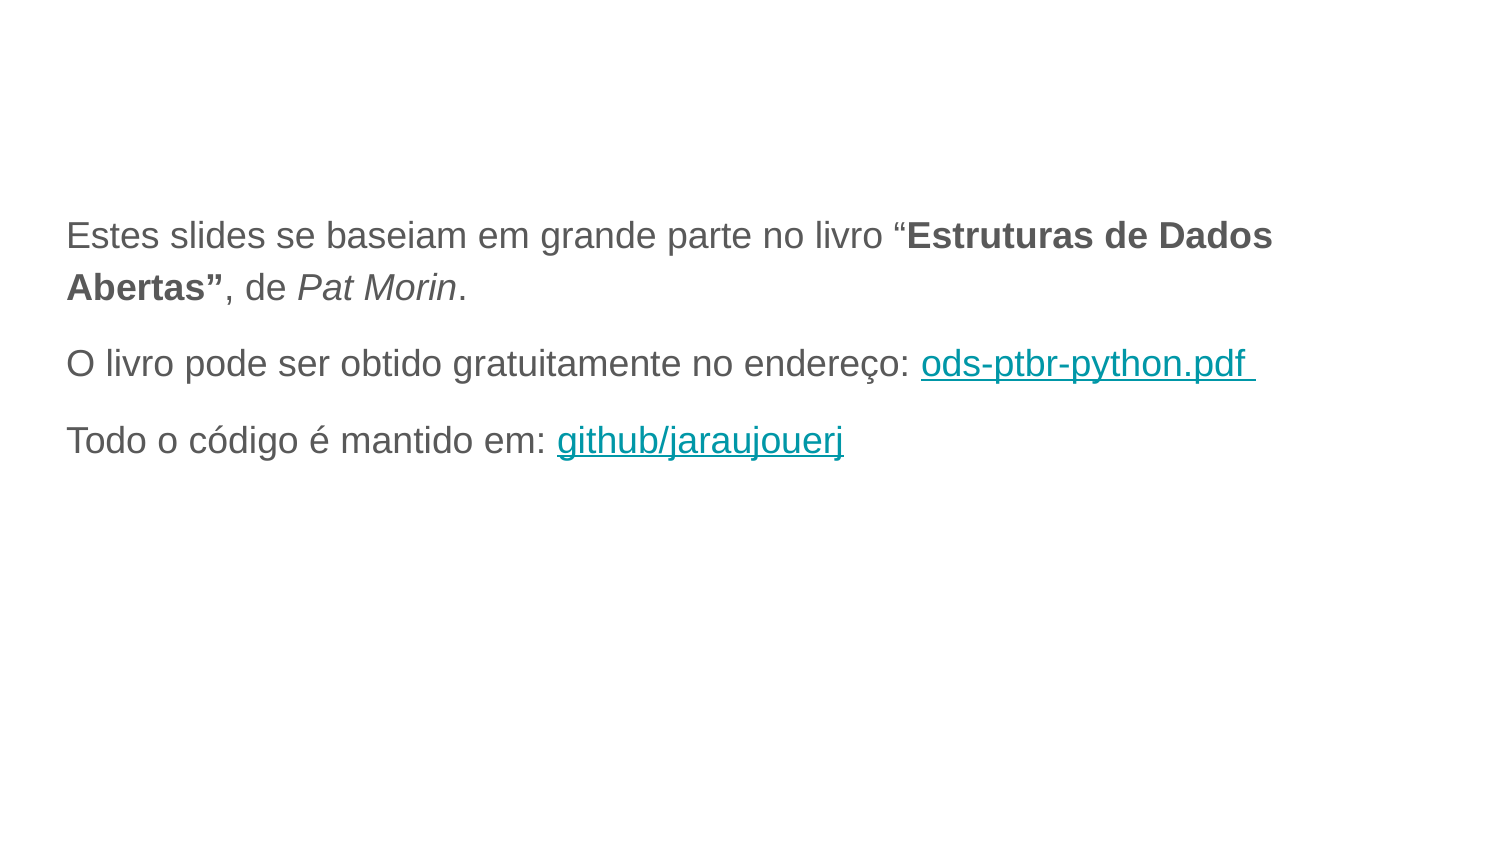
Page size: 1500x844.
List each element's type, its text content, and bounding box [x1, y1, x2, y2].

list Estes slides se baseiam em grande parte no livro “Estruturas de Dados Abertas”, de Pat Morin. O livro pode ser obtido gratuitamente no endereço: ods-ptbr-python.pdf Todo o código é mantido em: github/jaraujouerj [51, 189, 1449, 750]
